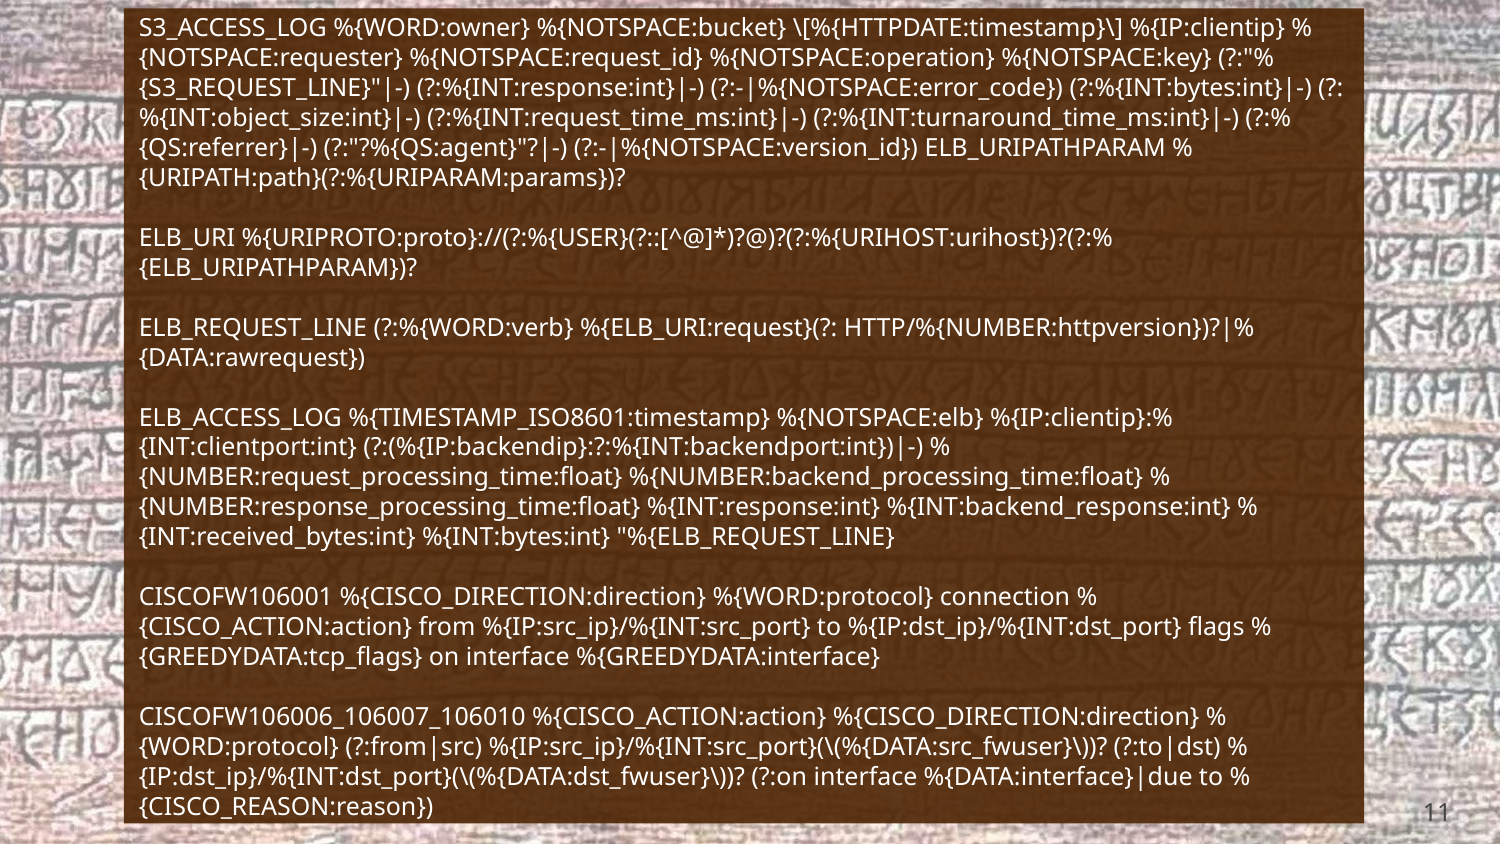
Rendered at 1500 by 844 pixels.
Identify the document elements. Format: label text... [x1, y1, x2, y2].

text_box S3_ACCESS_LOG %{WORD:owner} %{NOTSPACE:bucket} \[%{HTTPDATE:timestamp}\] %{IP:clientip} %{NOTSPACE:requester} %{NOTSPACE:request_id} %{NOTSPACE:operation} %{NOTSPACE:key} (?:"%{S3_REQUEST_LINE}"|-) (?:%{INT:response:int}|-) (?:-|%{NOTSPACE:error_code}) (?:%{INT:bytes:int}|-) (?:%{INT:object_size:int}|-) (?:%{INT:request_time_ms:int}|-) (?:%{INT:turnaround_time_ms:int}|-) (?:%{QS:referrer}|-) (?:"?%{QS:agent}"?|-) (?:-|%{NOTSPACE:version_id}) ELB_URIPATHPARAM %{URIPATH:path}(?:%{URIPARAM:params})? ELB_URI %{URIPROTO:proto}://(?:%{USER}(?::[^@]*)?@)?(?:%{URIHOST:urihost})?(?:%{ELB_URIPATHPARAM})? ELB_REQUEST_LINE (?:%{WORD:verb} %{ELB_URI:request}(?: HTTP/%{NUMBER:httpversion})?|%{DATA:rawrequest}) ELB_ACCESS_LOG %{TIMESTAMP_ISO8601:timestamp} %{NOTSPACE:elb} %{IP:clientip}:%{INT:clientport:int} (?:(%{IP:backendip}:?:%{INT:backendport:int})|-) %{NUMBER:request_processing_time:float} %{NUMBER:backend_processing_time:float} %{NUMBER:response_processing_time:float} %{INT:response:int} %{INT:backend_response:int} %{INT:received_bytes:int} %{INT:bytes:int} "%{ELB_REQUEST_LINE} CISCOFW106001 %{CISCO_DIRECTION:direction} %{WORD:protocol} connection %{CISCO_ACTION:action} from %{IP:src_ip}/%{INT:src_port} to %{IP:dst_ip}/%{INT:dst_port} flags %{GREEDYDATA:tcp_flags} on interface %{GREEDYDATA:interface} CISCOFW106006_106007_106010 %{CISCO_ACTION:action} %{CISCO_DIRECTION:direction} %{WORD:protocol} (?:from|src) %{IP:src_ip}/%{INT:src_port}(\(%{DATA:src_fwuser}\))? (?:to|dst) %{IP:dst_ip}/%{INT:dst_port}(\(%{DATA:dst_fwuser}\))? (?:on interface %{DATA:interface}|due to %{CISCO_REASON:reason}) [120, 4, 1368, 827]
slide_number 10 [1345, 796, 1467, 831]
